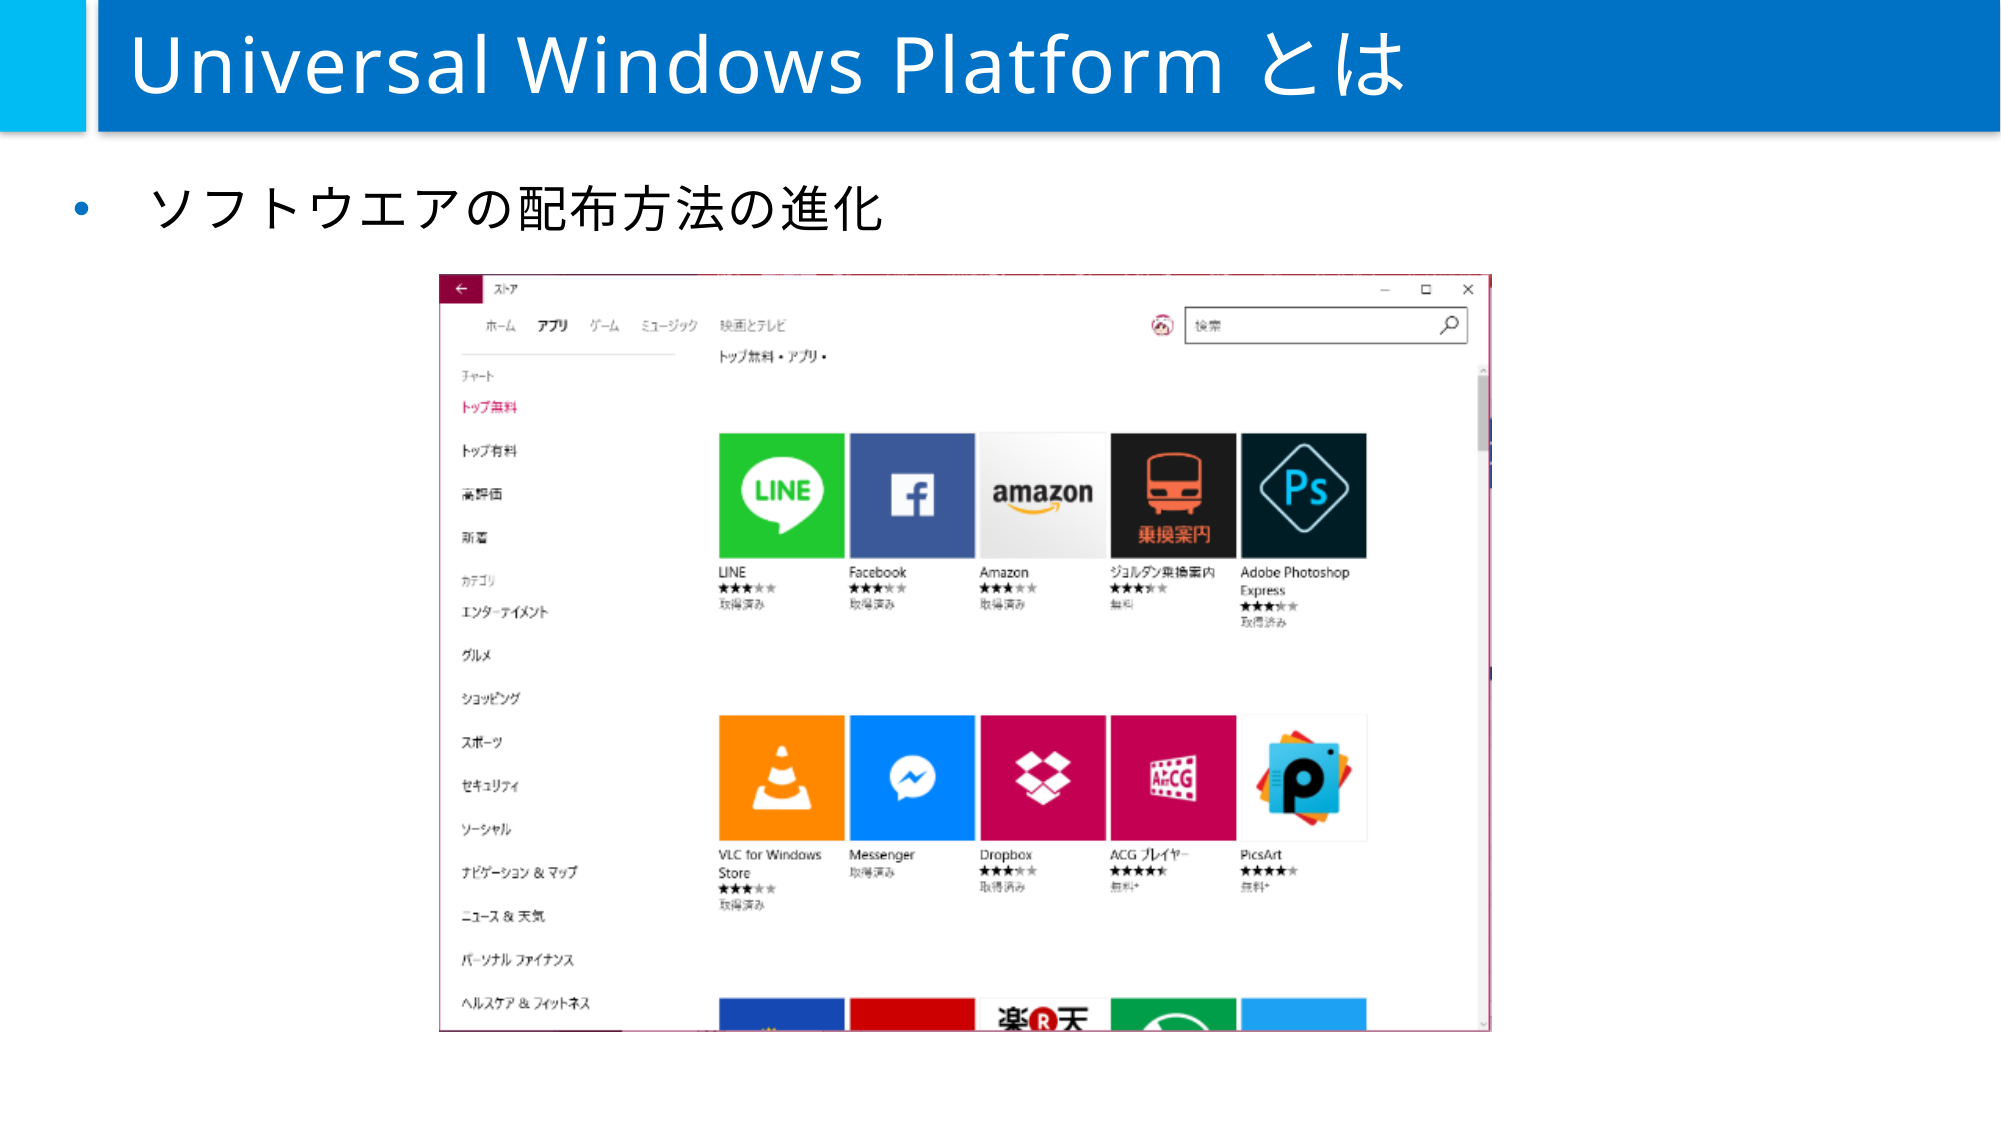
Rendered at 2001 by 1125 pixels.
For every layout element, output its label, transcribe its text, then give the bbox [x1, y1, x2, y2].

title Universal Windows Platformとは [98, 0, 2000, 132]
picture [439, 273, 1493, 1033]
list ソフトウエアの配布方法の進化 [57, 158, 1874, 858]
